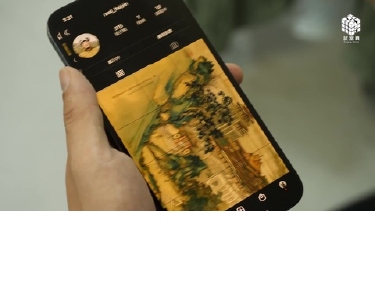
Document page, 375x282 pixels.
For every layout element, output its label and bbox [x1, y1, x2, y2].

picture [0, 0, 375, 212]
